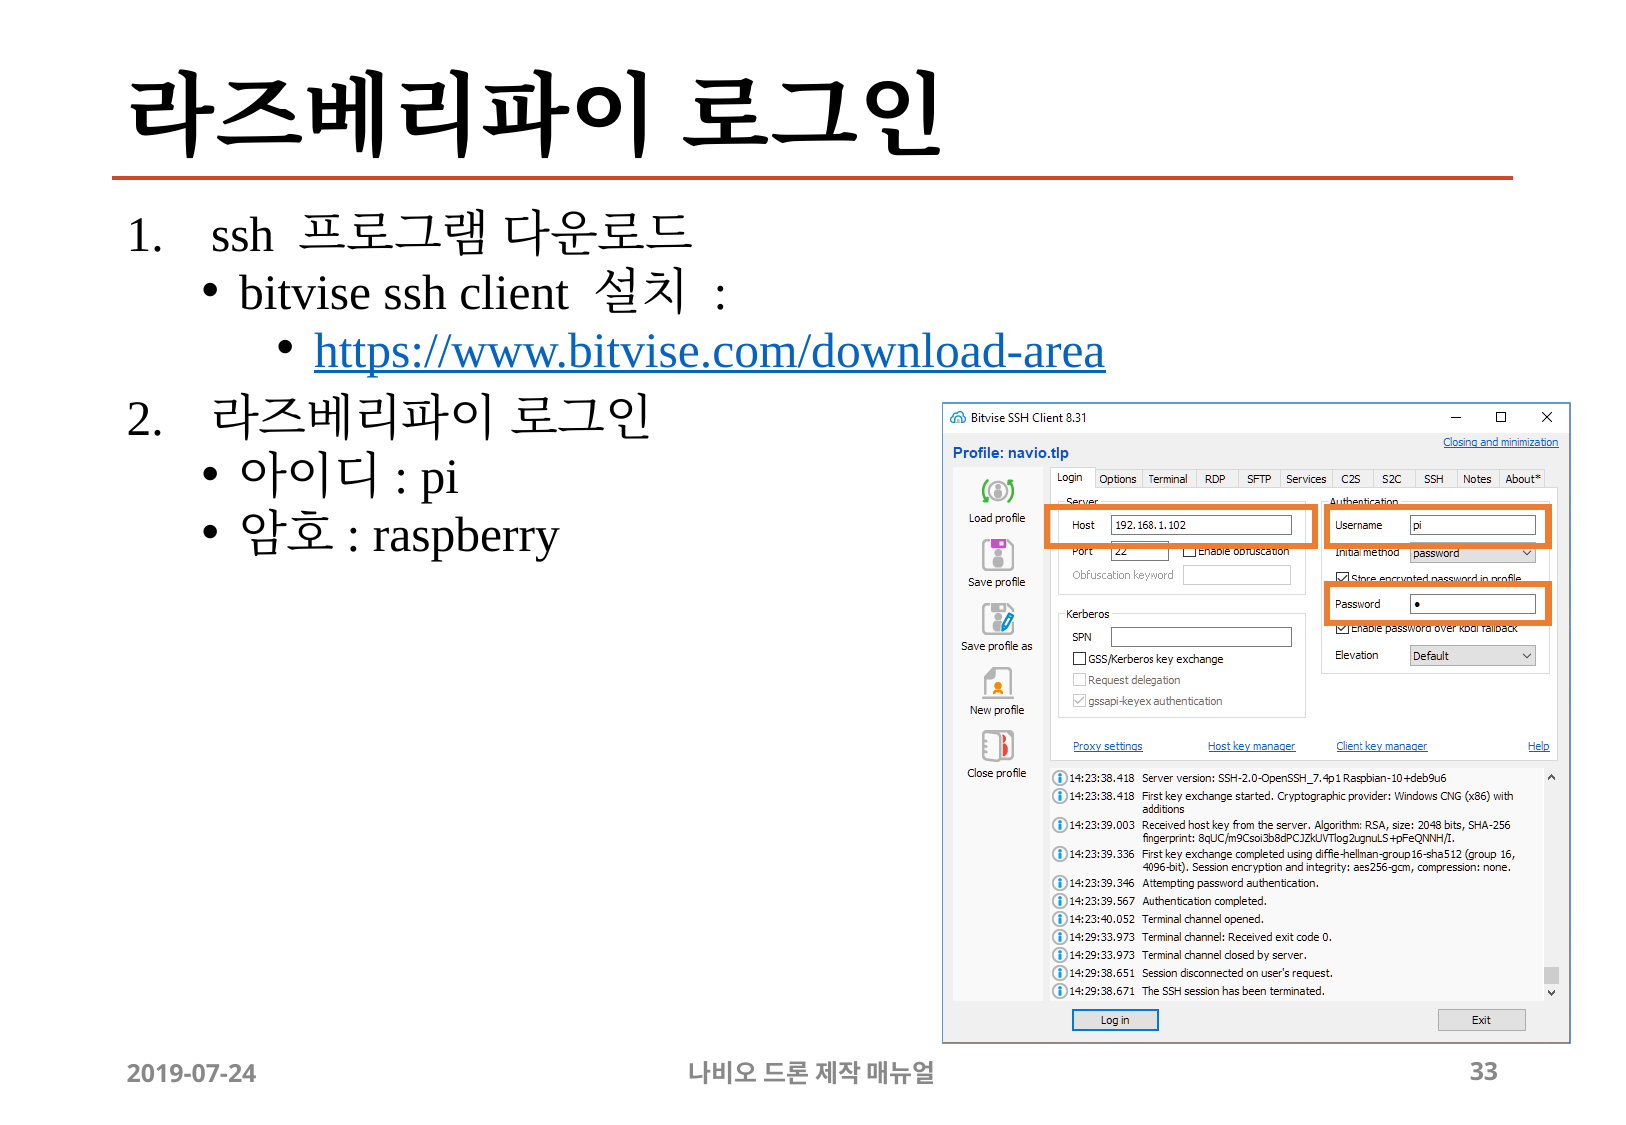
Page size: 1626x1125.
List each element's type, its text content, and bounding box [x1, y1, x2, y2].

footer 나비오 드론 제작 매뉴얼 [538, 1042, 1087, 1103]
slide_number ‹#› [1433, 1051, 1514, 1103]
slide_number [111, 1042, 303, 1103]
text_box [942, 403, 1571, 1043]
list ssh 프로그램 다운로드 bitvise ssh client 설치 : https://www.bitvise.com/download-area 라즈베리파이 로그인 아이디: pi 암호: raspberry [111, 205, 1514, 594]
title 라즈베리파이 로그인 [111, 59, 1514, 179]
